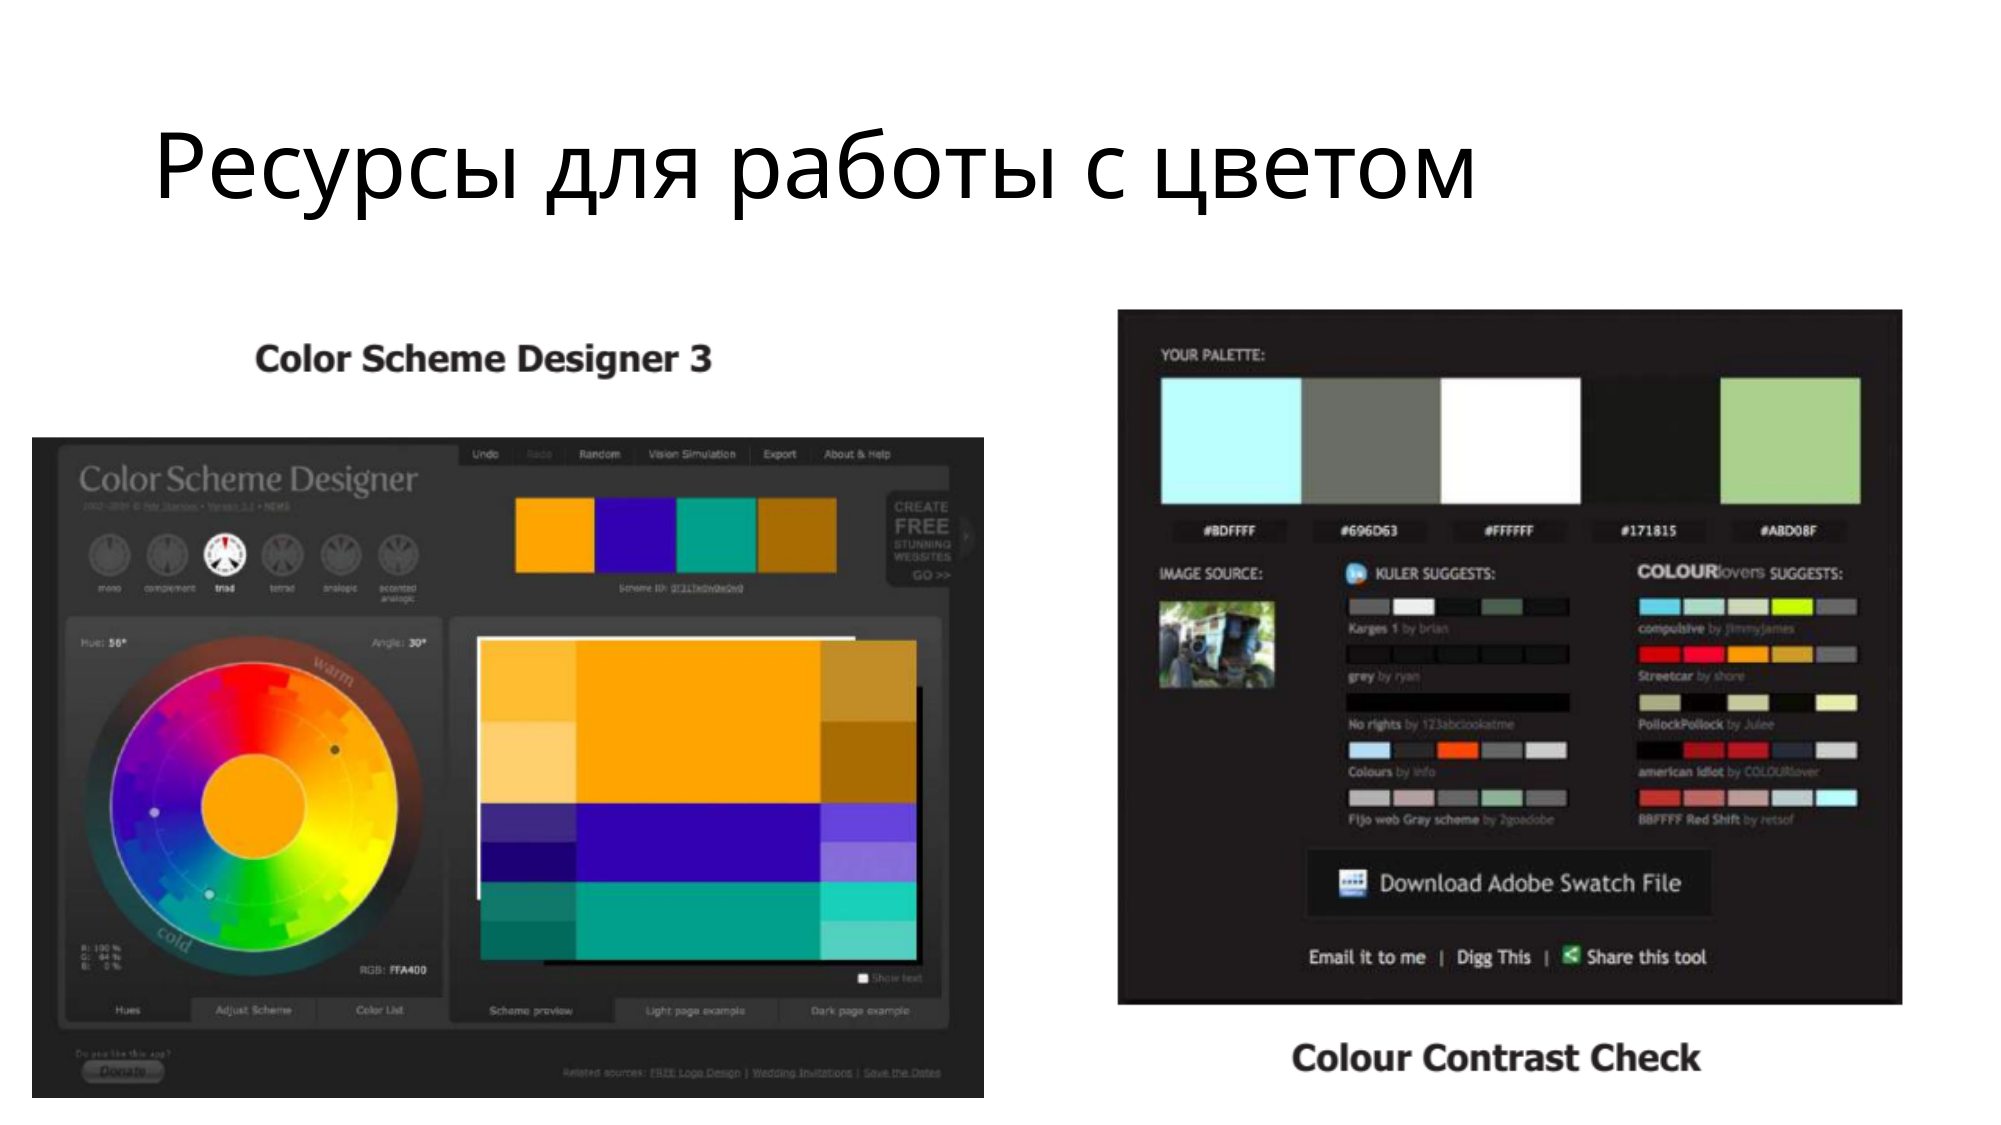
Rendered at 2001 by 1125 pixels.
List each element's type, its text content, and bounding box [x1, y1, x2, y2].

picture [1259, 1038, 1731, 1098]
picture [224, 320, 792, 394]
picture [1111, 299, 1919, 1016]
title Ресурсы для работы с цветом [137, 59, 1863, 278]
picture [31, 436, 984, 1098]
